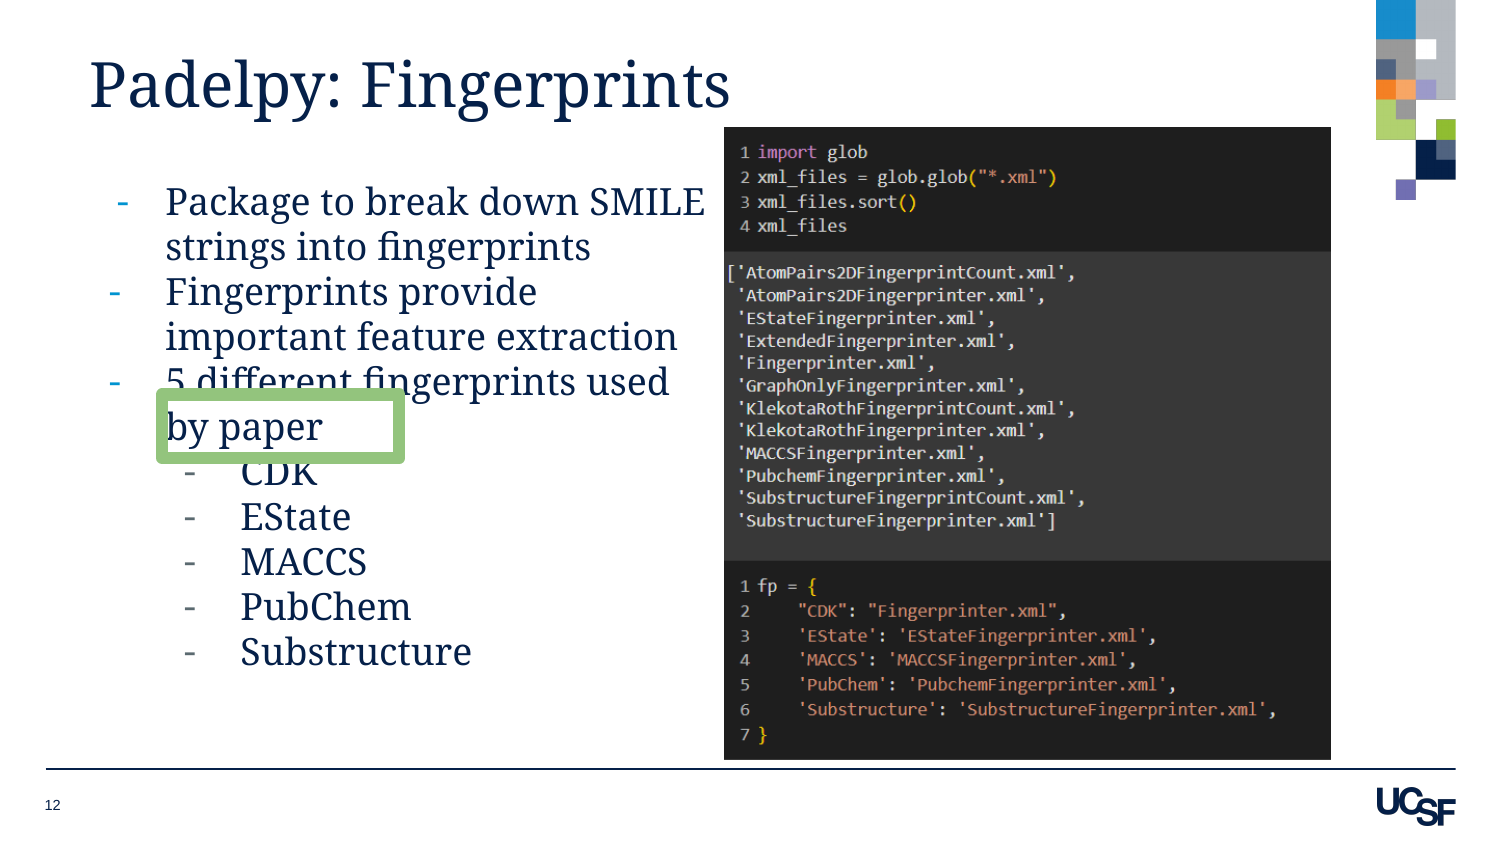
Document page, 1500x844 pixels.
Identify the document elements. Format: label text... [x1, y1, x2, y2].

picture [1376, 0, 1456, 200]
picture [724, 127, 1331, 760]
text_box [162, 394, 400, 458]
list Package to break down SMILE strings into fingerprints Fingerprints provide important feature extraction 5 different fingerprints used by paper CDK EState MACCS PubChem Substructure [75, 170, 719, 711]
title Padelpy: Fingerprints [74, 52, 1347, 128]
picture [1377, 787, 1456, 826]
slide_number ‹#› [44, 793, 85, 814]
